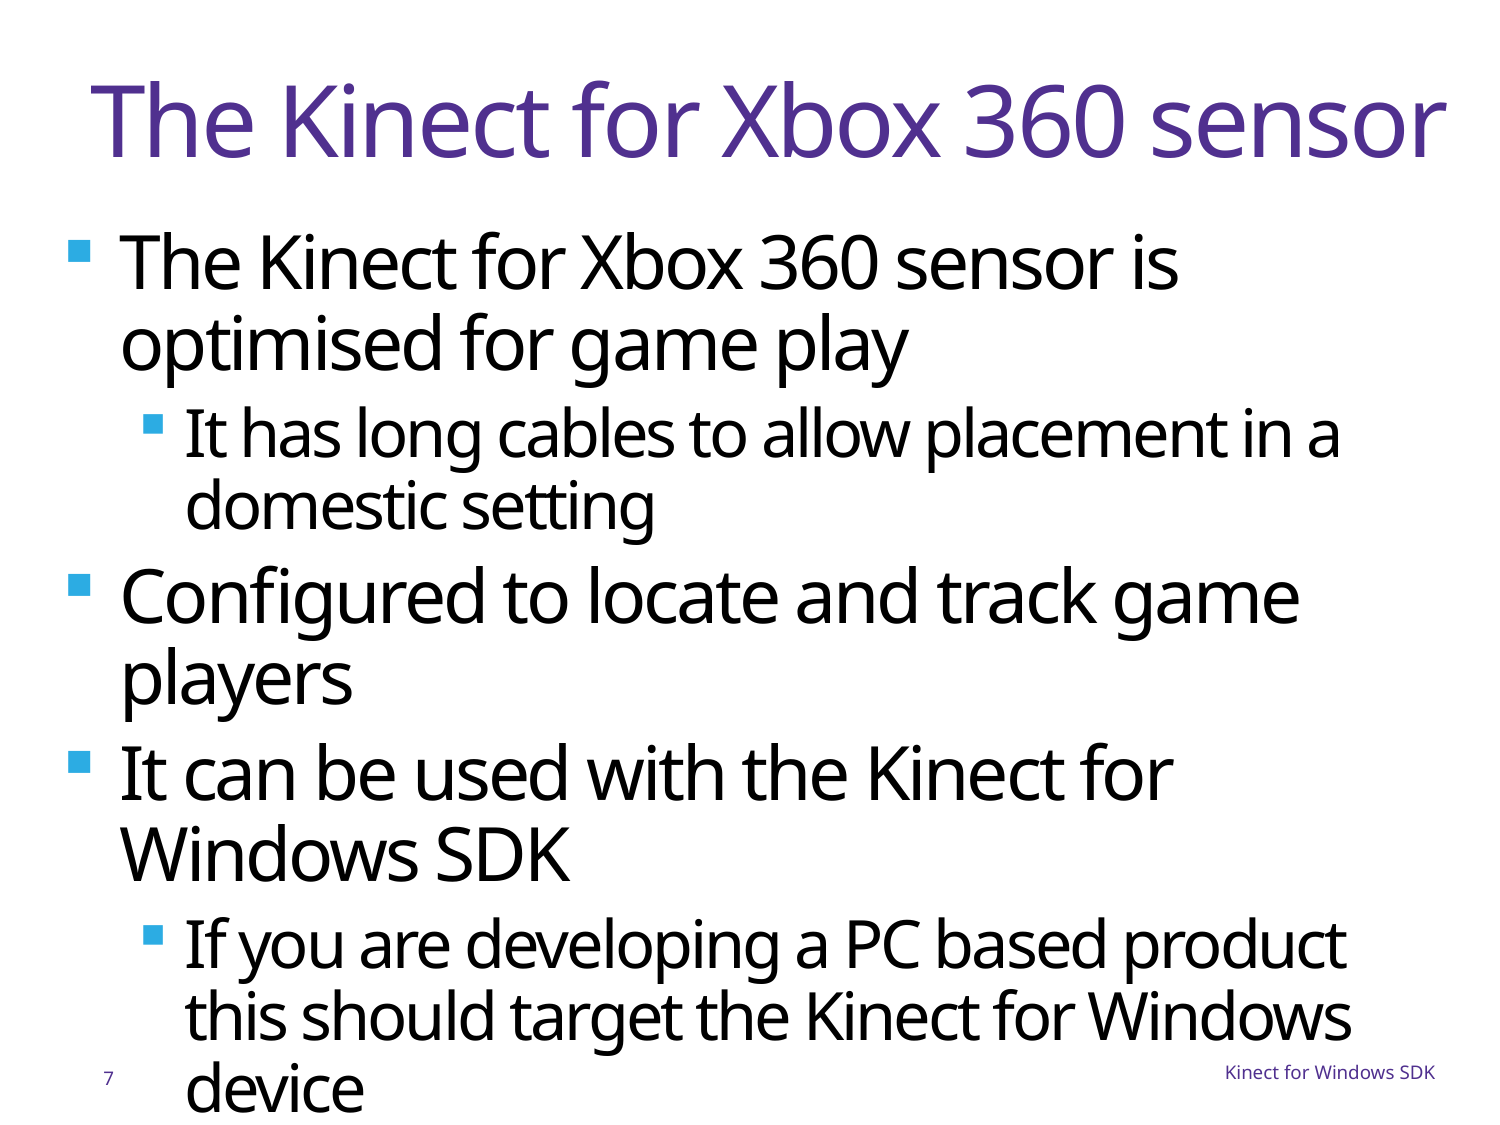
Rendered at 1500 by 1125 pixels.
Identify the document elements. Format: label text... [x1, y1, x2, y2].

slide_number 7 [0, 1053, 114, 1107]
title The Kinect for Xbox 360 sensor [90, 70, 1463, 180]
list The Kinect for Xbox 360 sensor is optimised for game play It has long cables to allow placement in a domestic setting Configured to locate and track game players It can be used with the Kinect for Windows SDK If you are developing a PC based product this should target the Kinect for Windows device [62, 224, 1435, 994]
